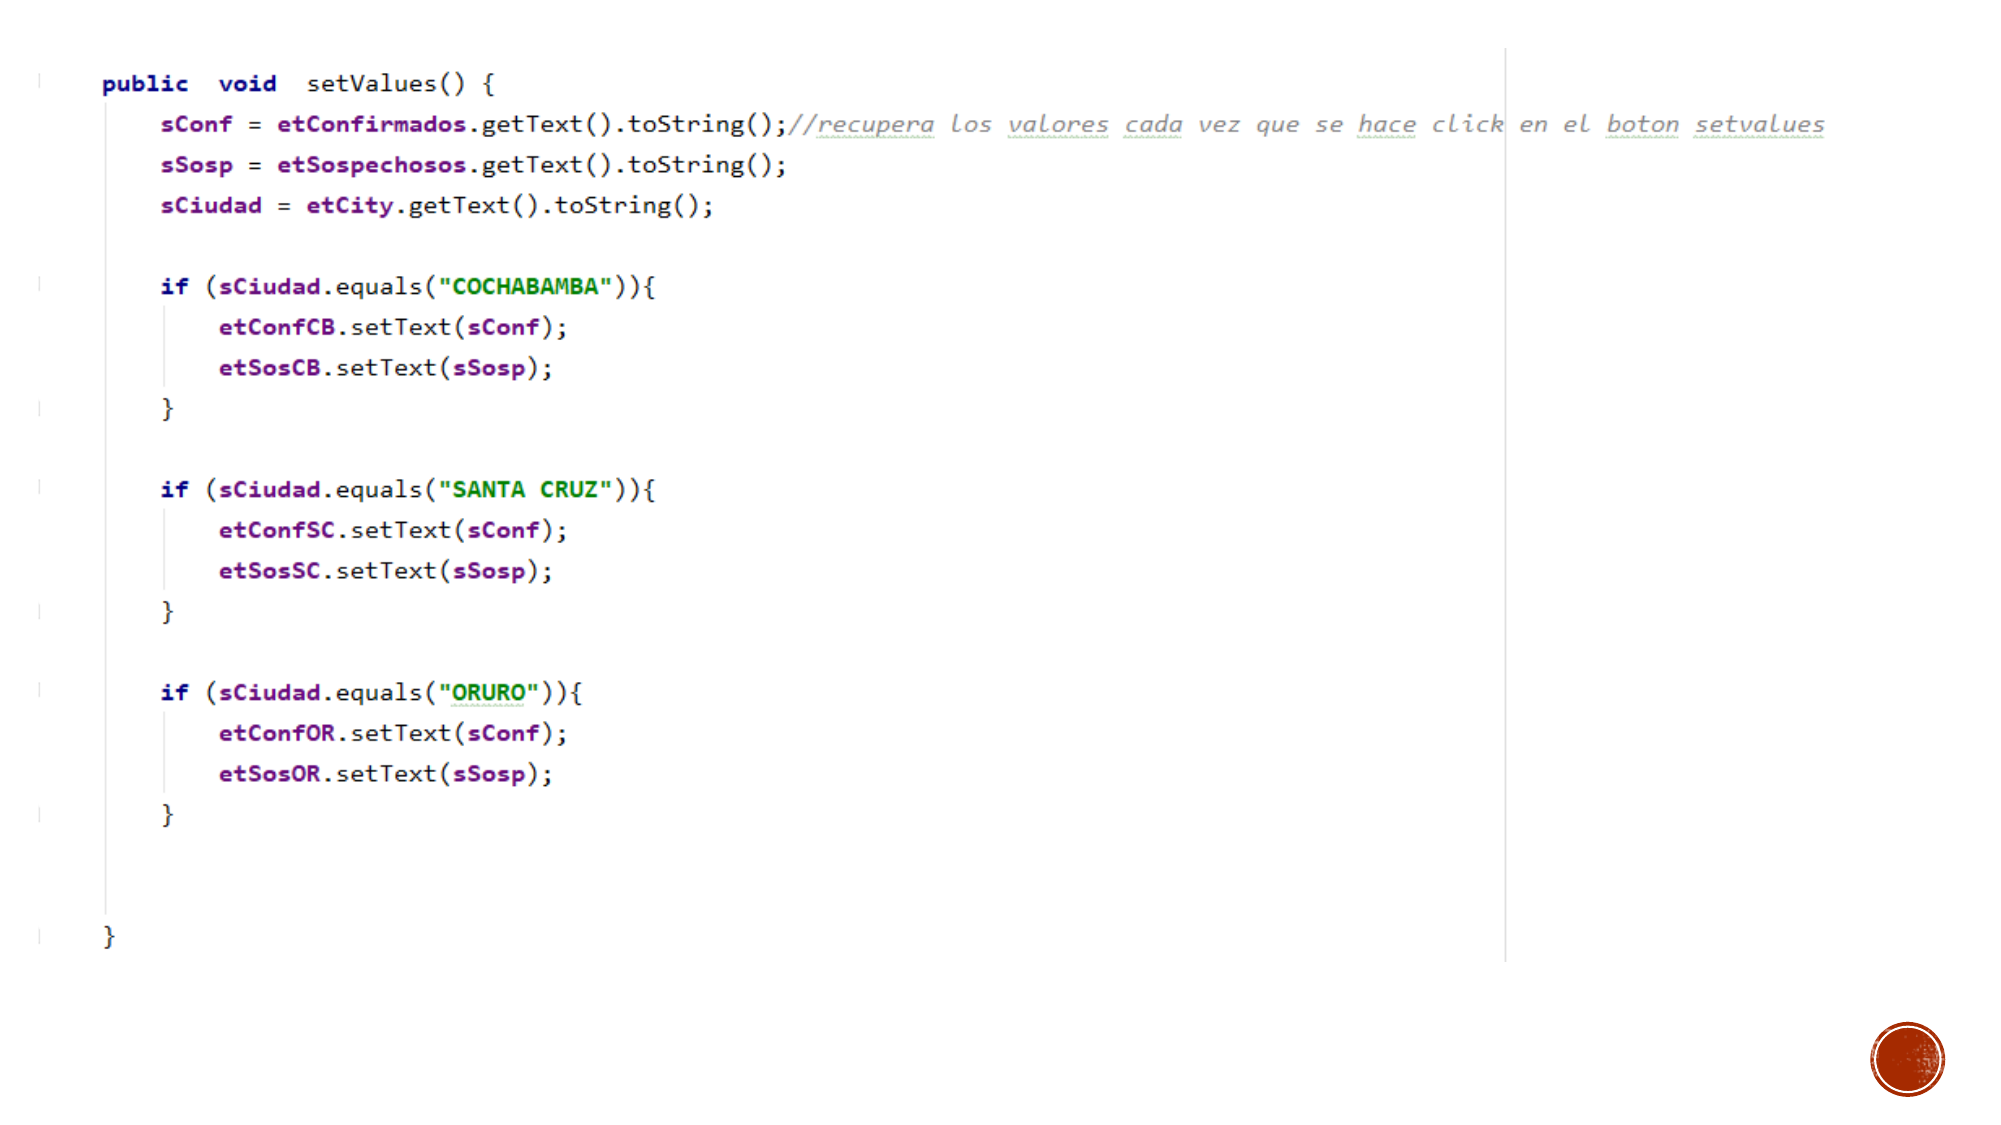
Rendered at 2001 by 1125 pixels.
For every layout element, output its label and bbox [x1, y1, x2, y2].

picture [38, 48, 1868, 960]
